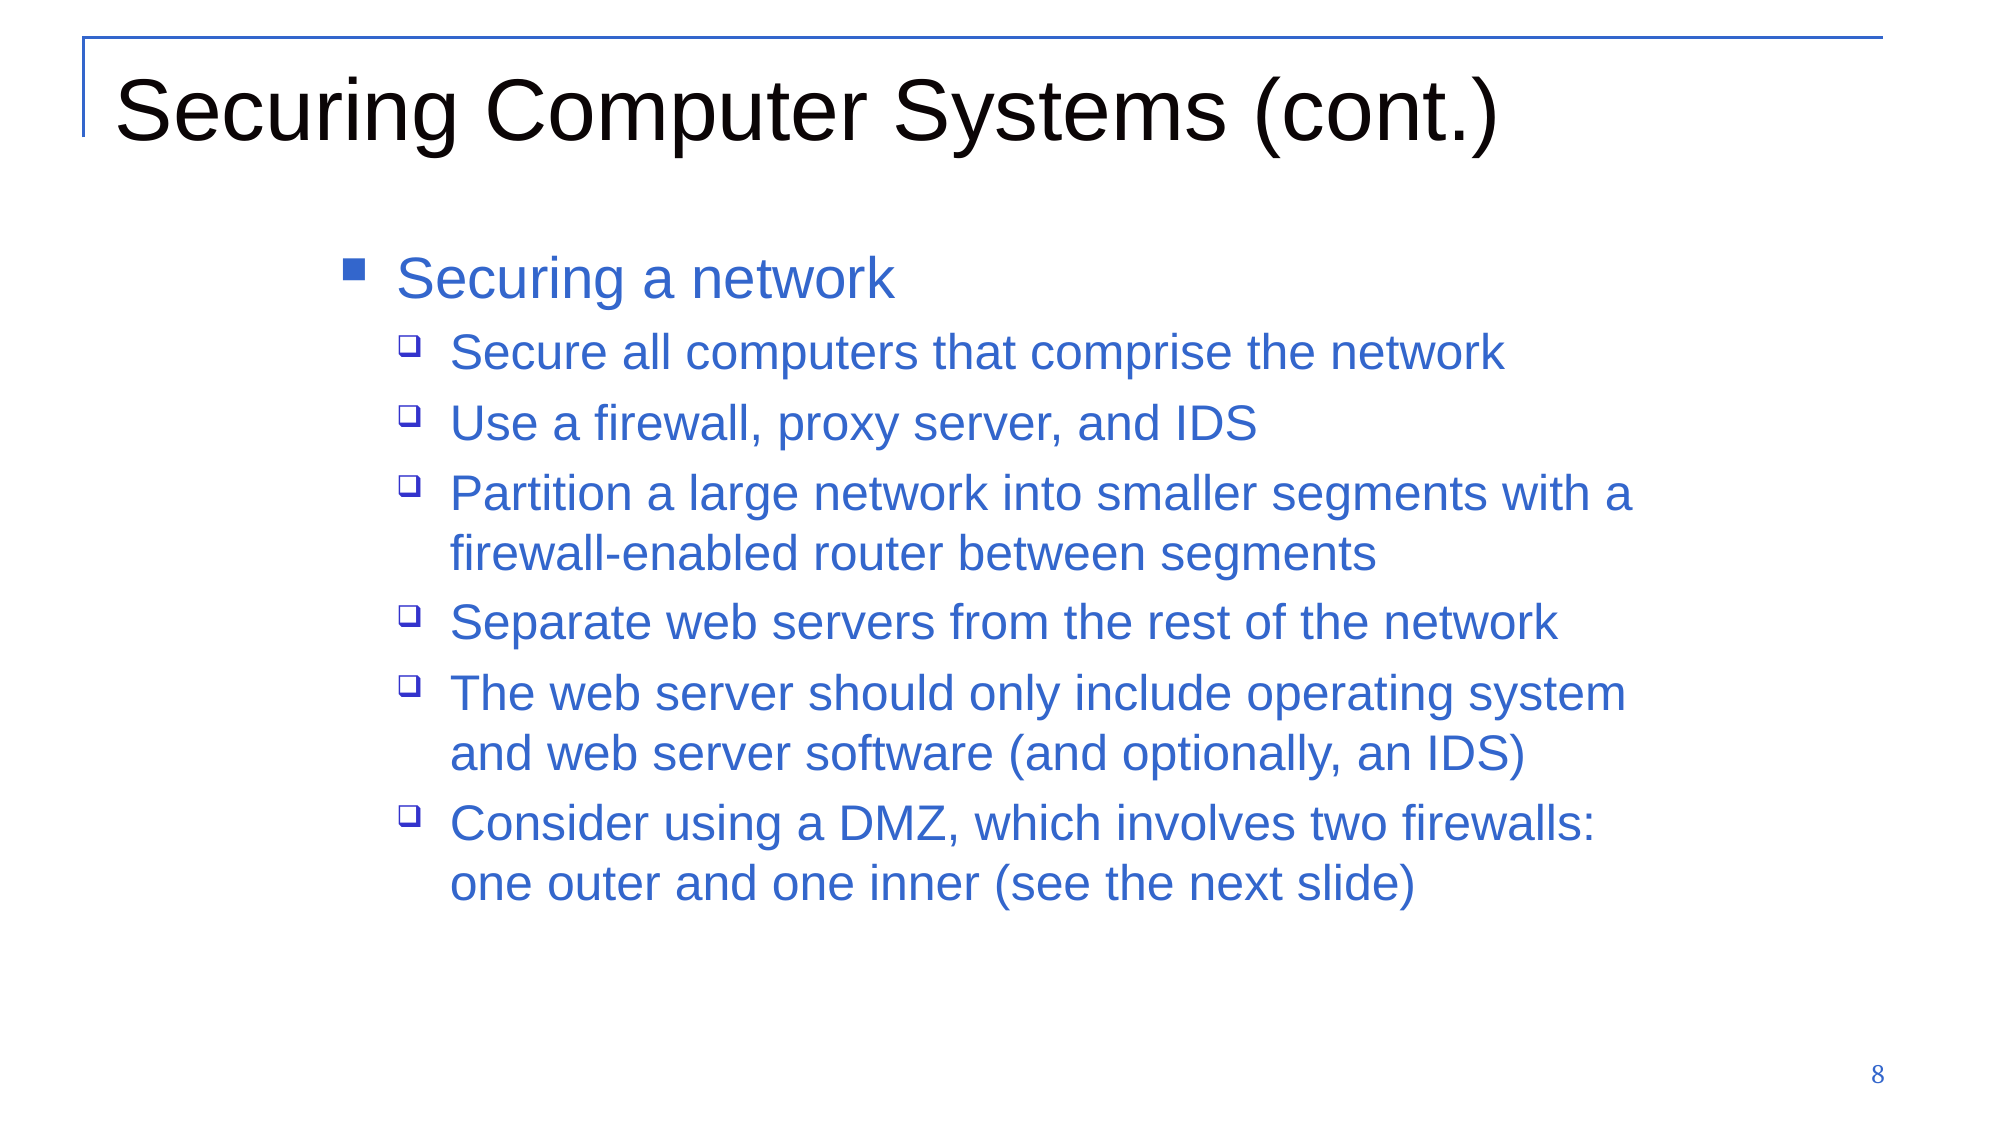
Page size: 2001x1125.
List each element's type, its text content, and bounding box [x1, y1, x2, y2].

title Securing Computer Systems (cont.) [99, 45, 1900, 233]
slide_number 8 [1583, 1025, 1900, 1100]
list Securing a network Secure all computers that comprise the network Use a firewall, proxy server, and IDS Partition a large network into smaller segments with a firewall-enabled router between segments Separate web servers from the rest of the network The web server should only include operating system and web server software (and optionally, an IDS) Consider using a DMZ, which involves two firewalls: one outer and one inner (see the next slide) [324, 232, 1688, 1006]
